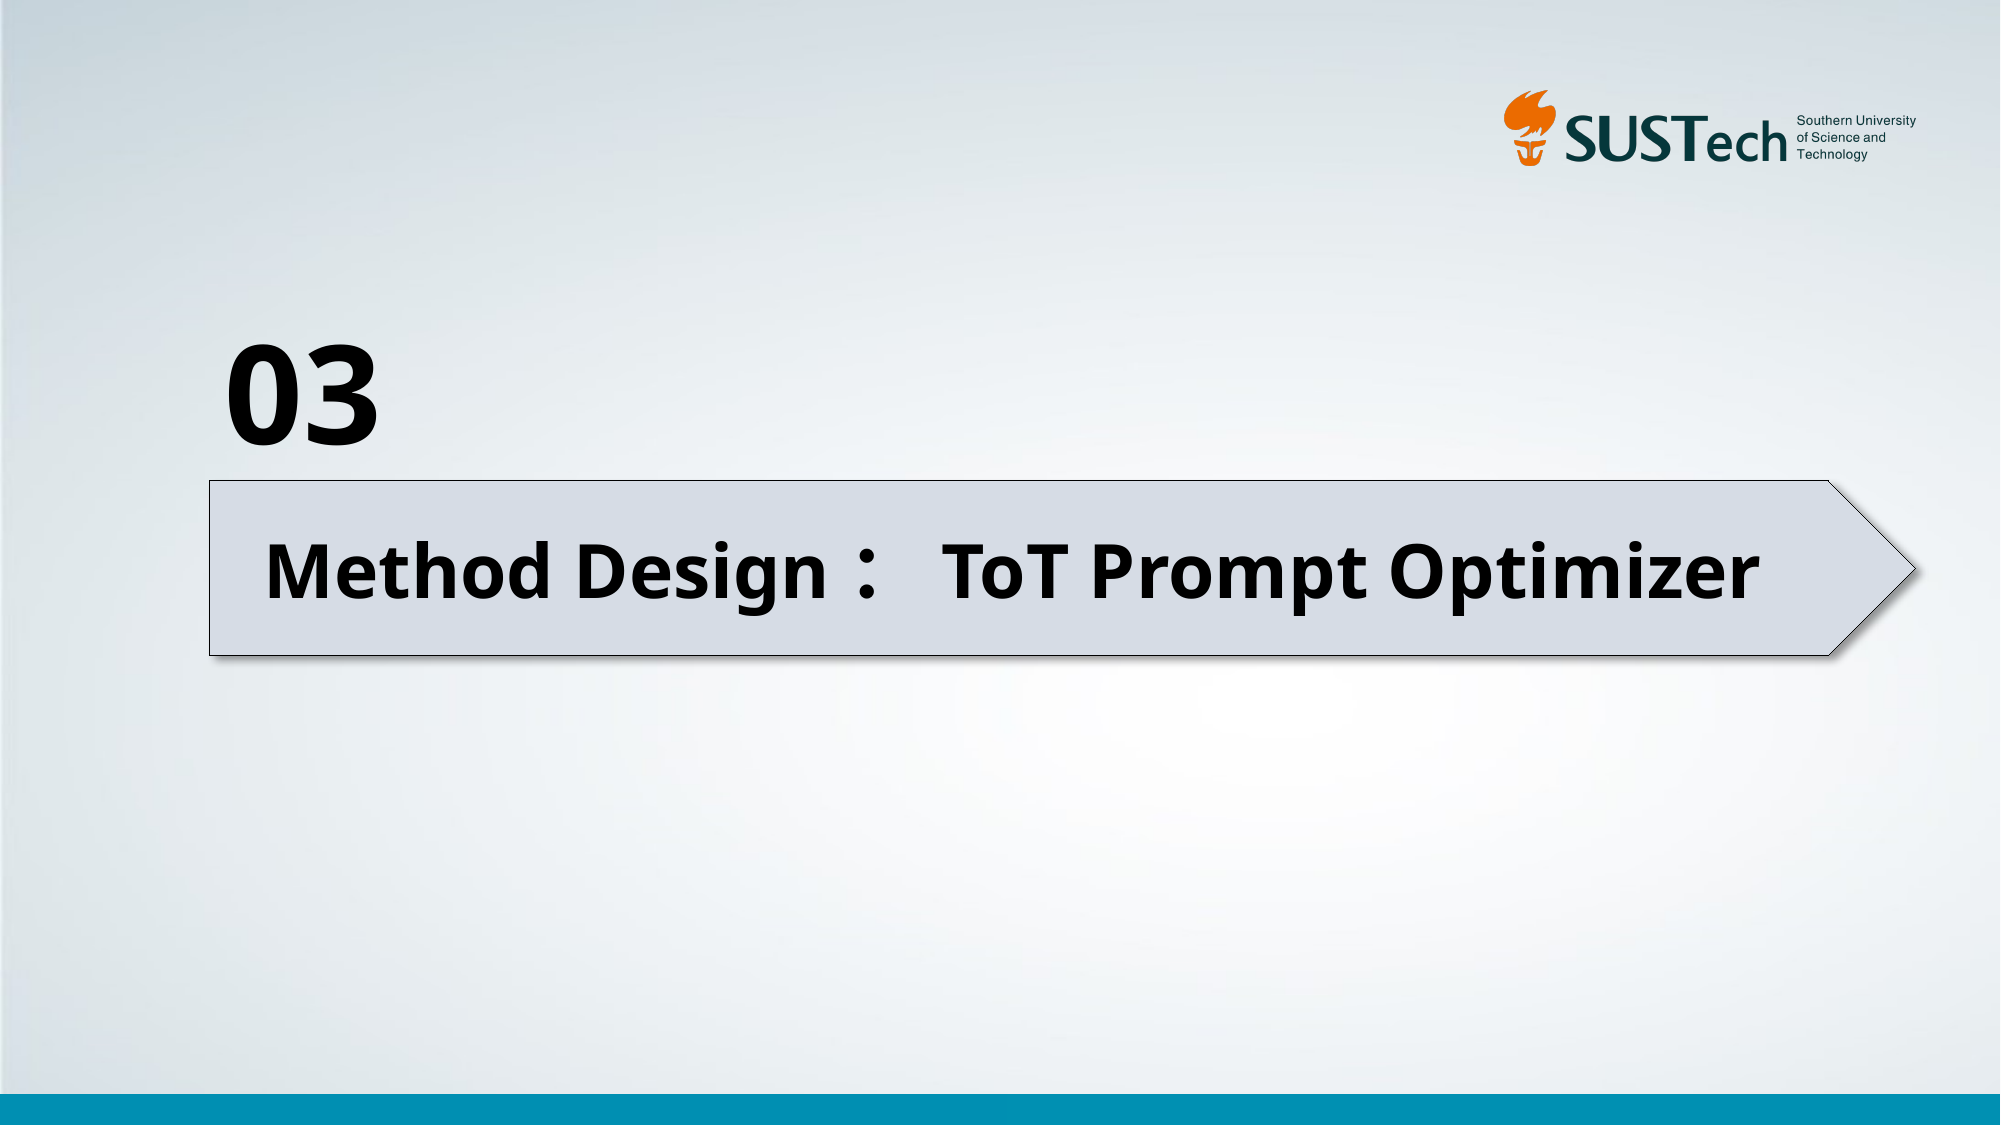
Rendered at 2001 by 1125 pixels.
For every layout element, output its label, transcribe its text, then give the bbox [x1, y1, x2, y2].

picture [0, 0, 2001, 1093]
text_box Method Design：ToT Prompt Optimizer [209, 480, 1916, 656]
text_box 03 [209, 299, 1210, 479]
text_box [0, 1094, 2000, 1125]
